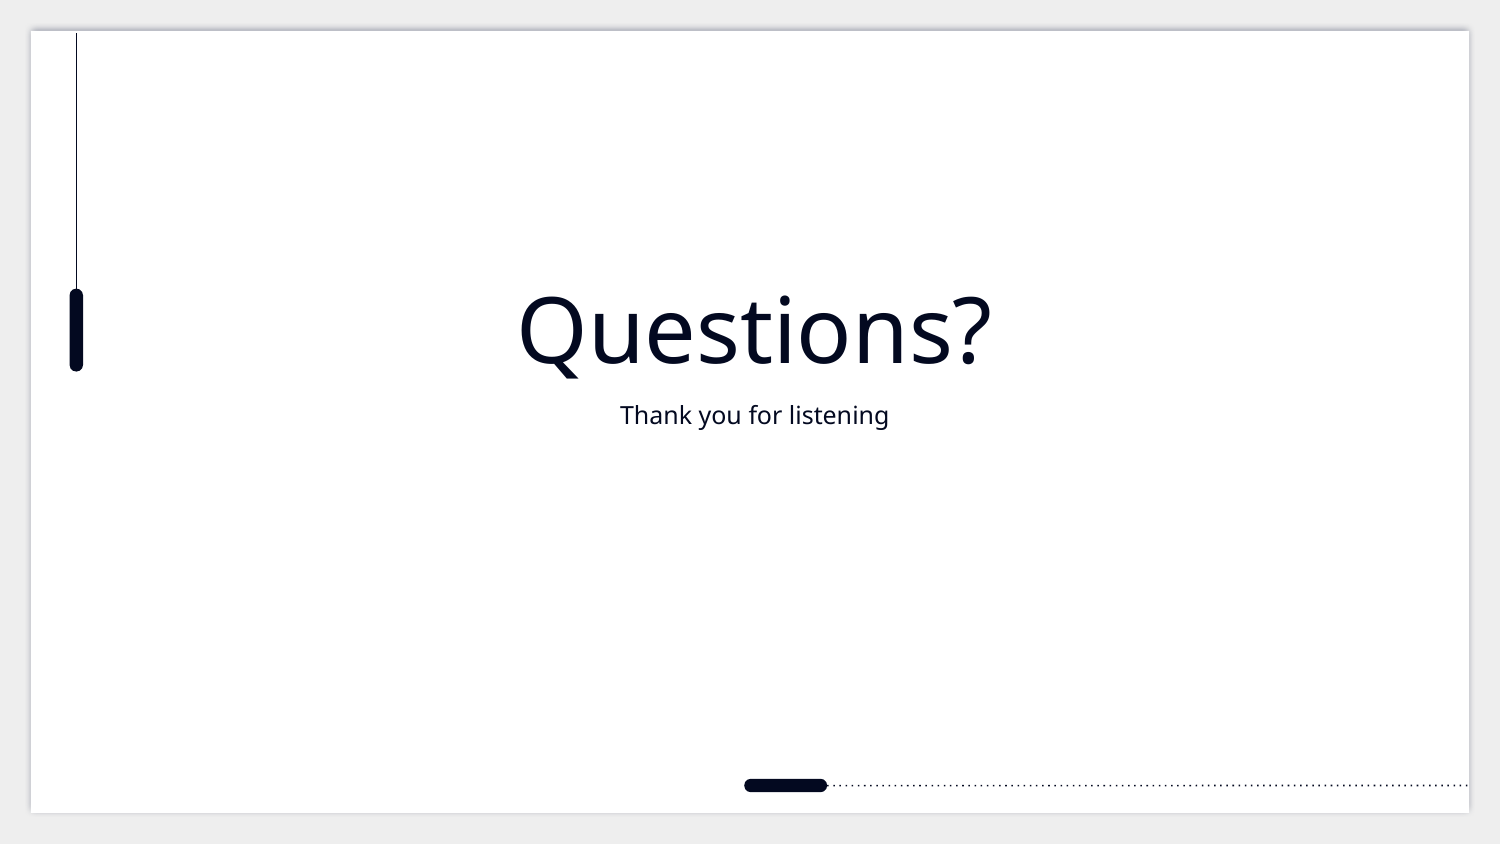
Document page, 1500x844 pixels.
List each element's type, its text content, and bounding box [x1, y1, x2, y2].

title Questions? [111, 302, 1399, 384]
subtitle Thank you for listening [106, 384, 1404, 844]
